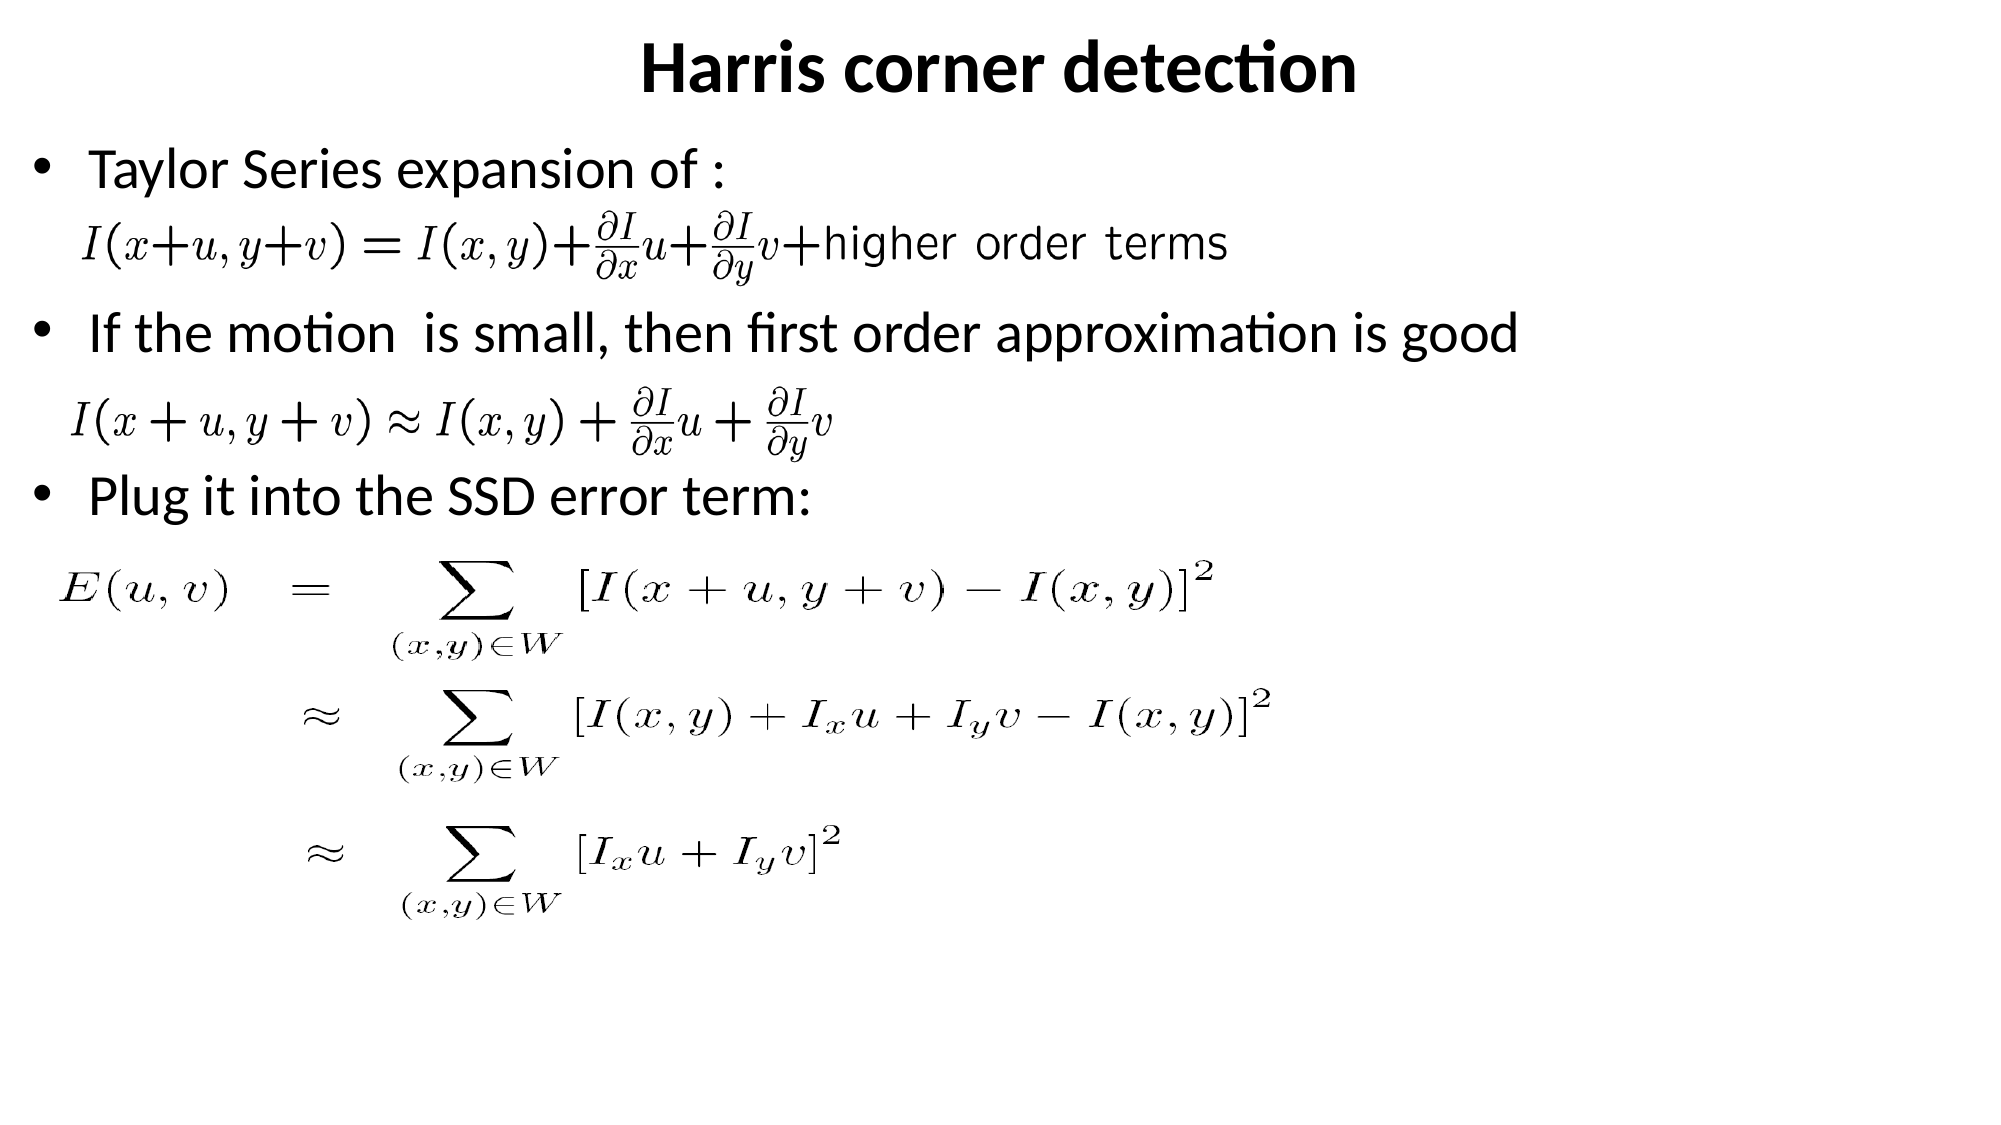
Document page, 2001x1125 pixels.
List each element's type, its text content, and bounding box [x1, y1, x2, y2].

title Harris corner detection [33, 0, 1967, 125]
picture [294, 818, 892, 927]
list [70, 386, 833, 465]
picture [282, 679, 1285, 793]
picture [54, 554, 1227, 665]
picture [81, 209, 1227, 288]
